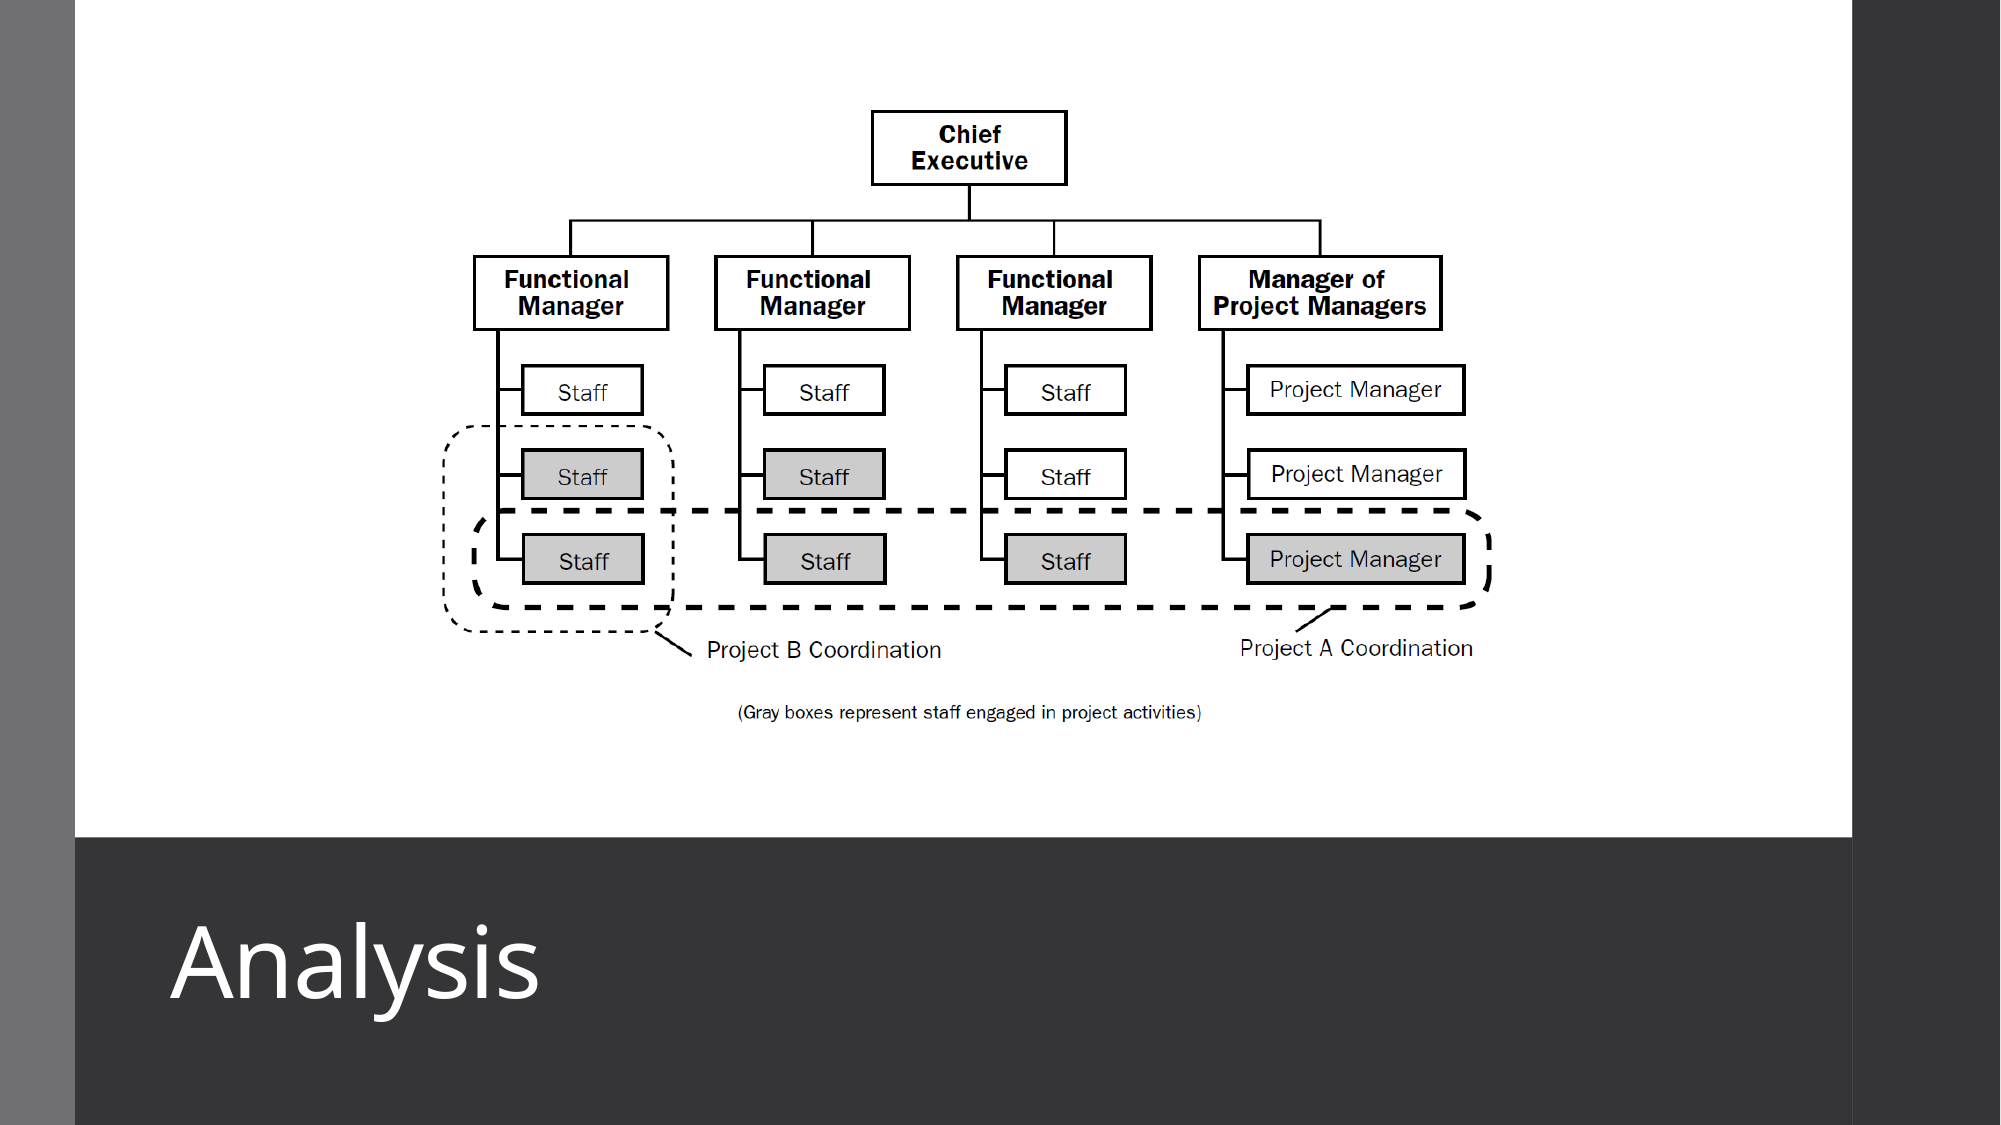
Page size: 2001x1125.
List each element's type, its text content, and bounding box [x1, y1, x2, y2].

text_box [76, 0, 1851, 836]
text_box [0, 0, 76, 1125]
title Analysis [154, 849, 1821, 1027]
text_box [1851, 0, 2000, 1125]
text_box [76, 836, 1851, 1125]
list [437, 104, 1497, 733]
